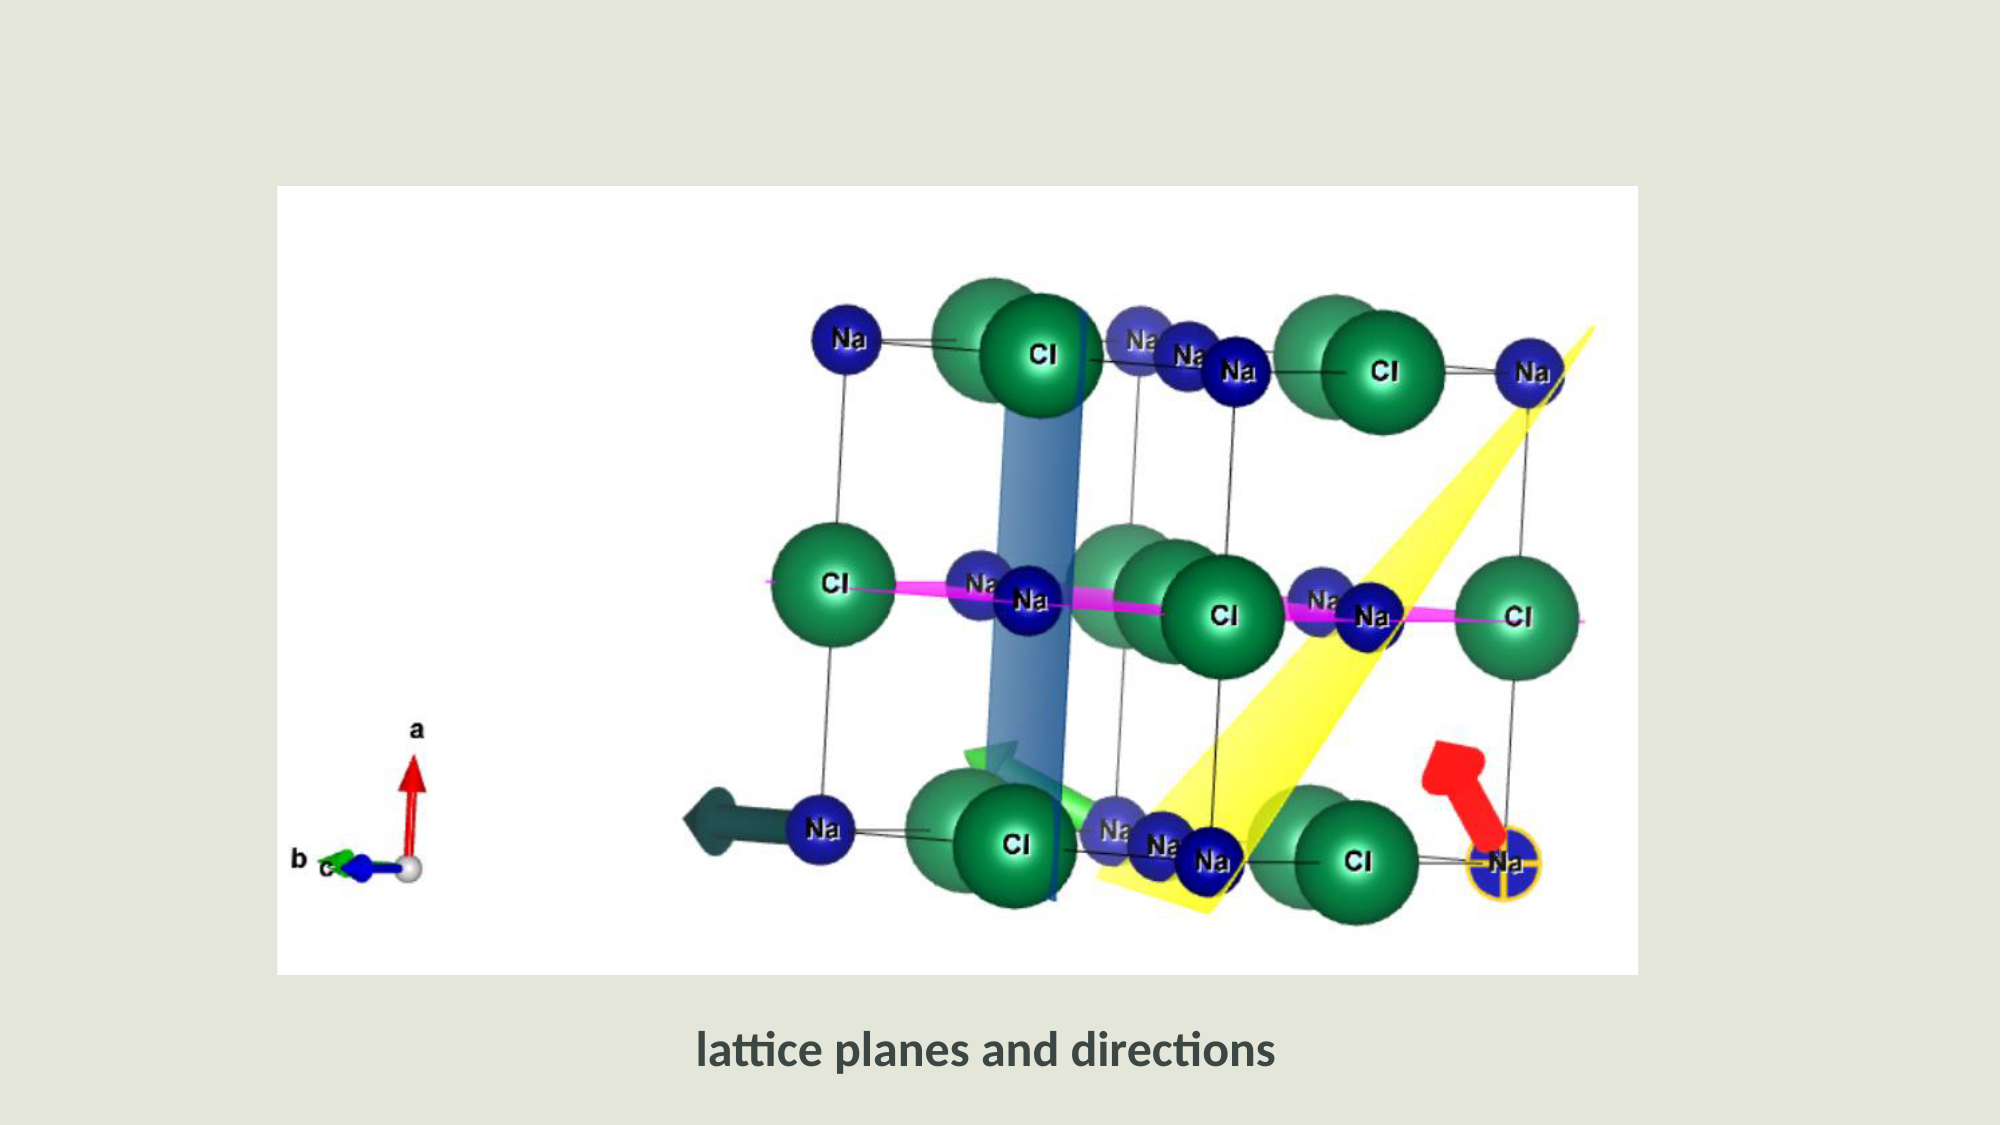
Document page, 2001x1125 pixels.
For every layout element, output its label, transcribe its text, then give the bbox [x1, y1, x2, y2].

picture [277, 186, 1639, 975]
text_box lattice planes and directions [680, 1008, 1681, 1084]
